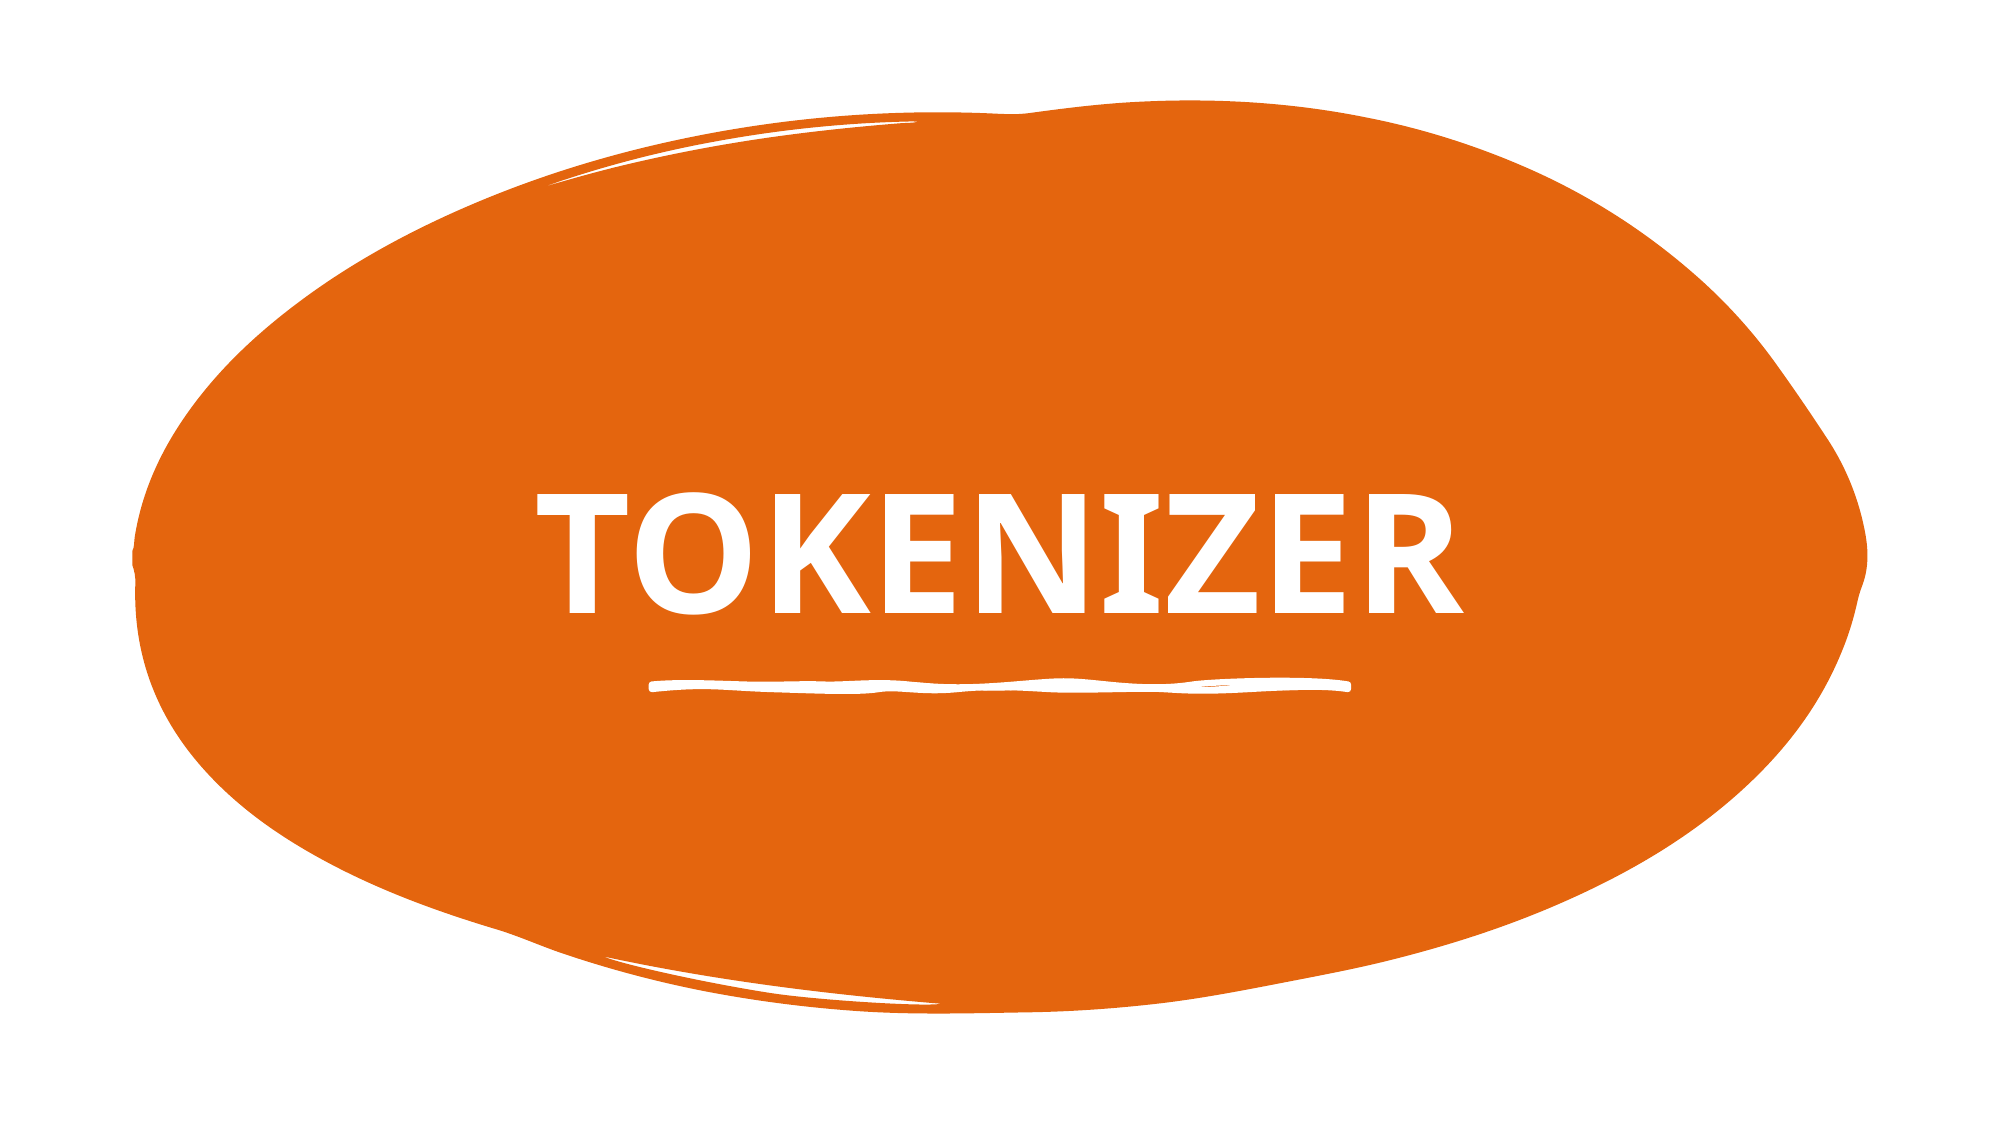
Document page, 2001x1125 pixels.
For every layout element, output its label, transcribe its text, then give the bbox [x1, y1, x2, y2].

title TOKENIZER [338, 313, 1661, 654]
